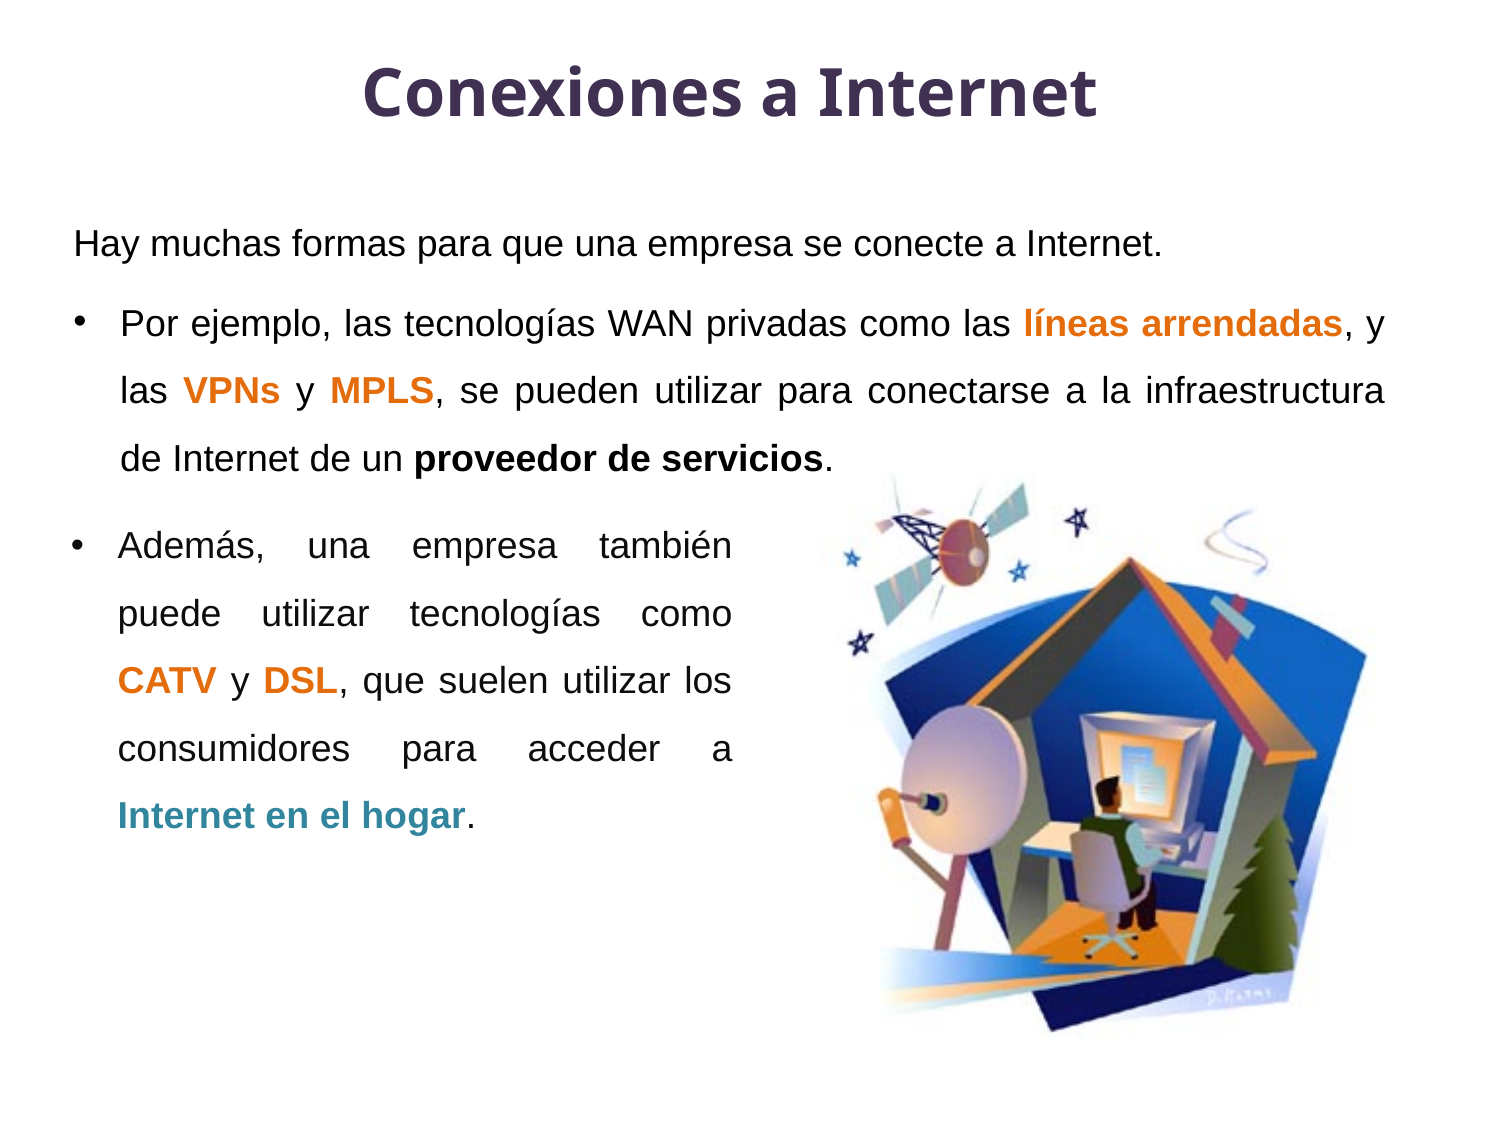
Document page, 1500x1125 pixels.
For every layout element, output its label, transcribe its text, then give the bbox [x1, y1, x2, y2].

text_box Además, una empresa también puede utilizar tecnologías como CATV y DSL, que suelen utilizar los consumidores para acceder a Internet en el hogar. [55, 491, 747, 844]
picture [818, 473, 1377, 1039]
text_box Conexiones a Internet [112, 42, 1349, 138]
text_box Hay muchas formas para que una empresa se conecte a Internet. Por ejemplo, las tecnologías WAN privadas como las líneas arrendadas, y las VPNs y MPLS, se pueden utilizar para conectarse a la infraestructura de Internet de un proveedor de servicios. [58, 188, 1400, 486]
